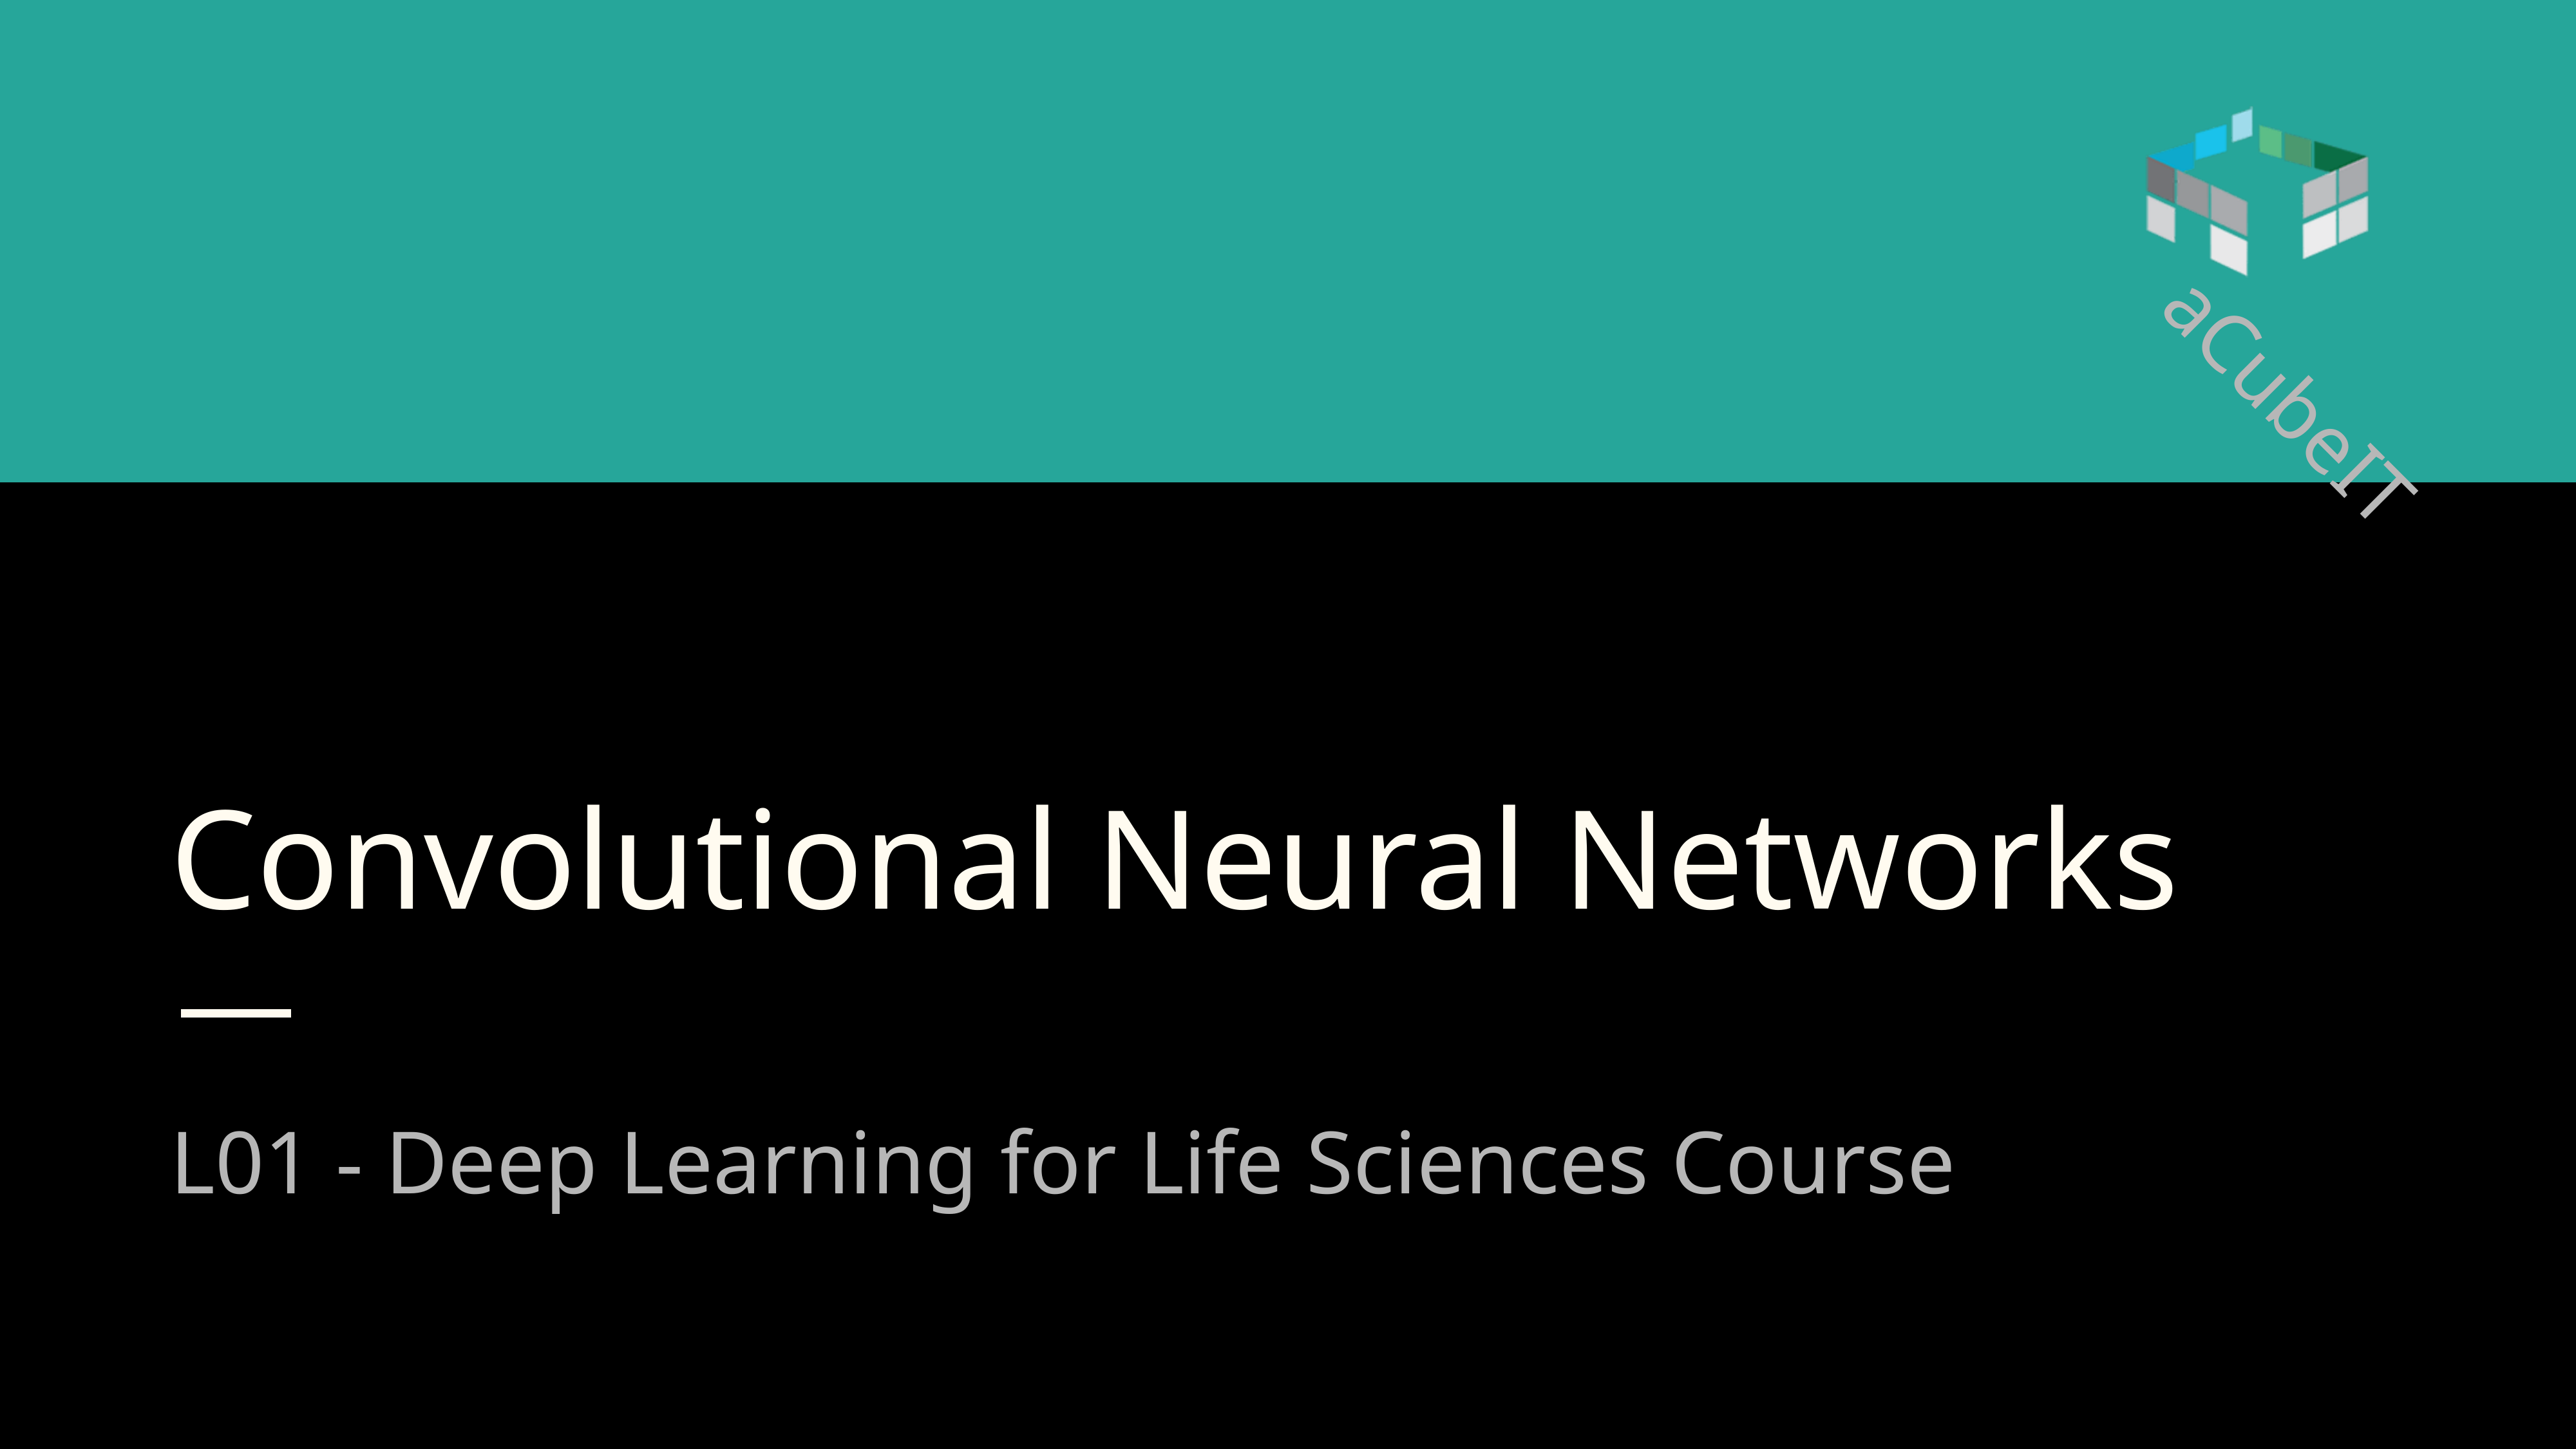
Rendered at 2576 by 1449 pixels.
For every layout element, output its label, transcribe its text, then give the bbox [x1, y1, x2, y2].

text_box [2110, 88, 2406, 432]
title Convolutional Neural Networks [143, 532, 2433, 963]
list L01 - Deep Learning for Life Sciences Course [143, 1081, 2433, 1305]
